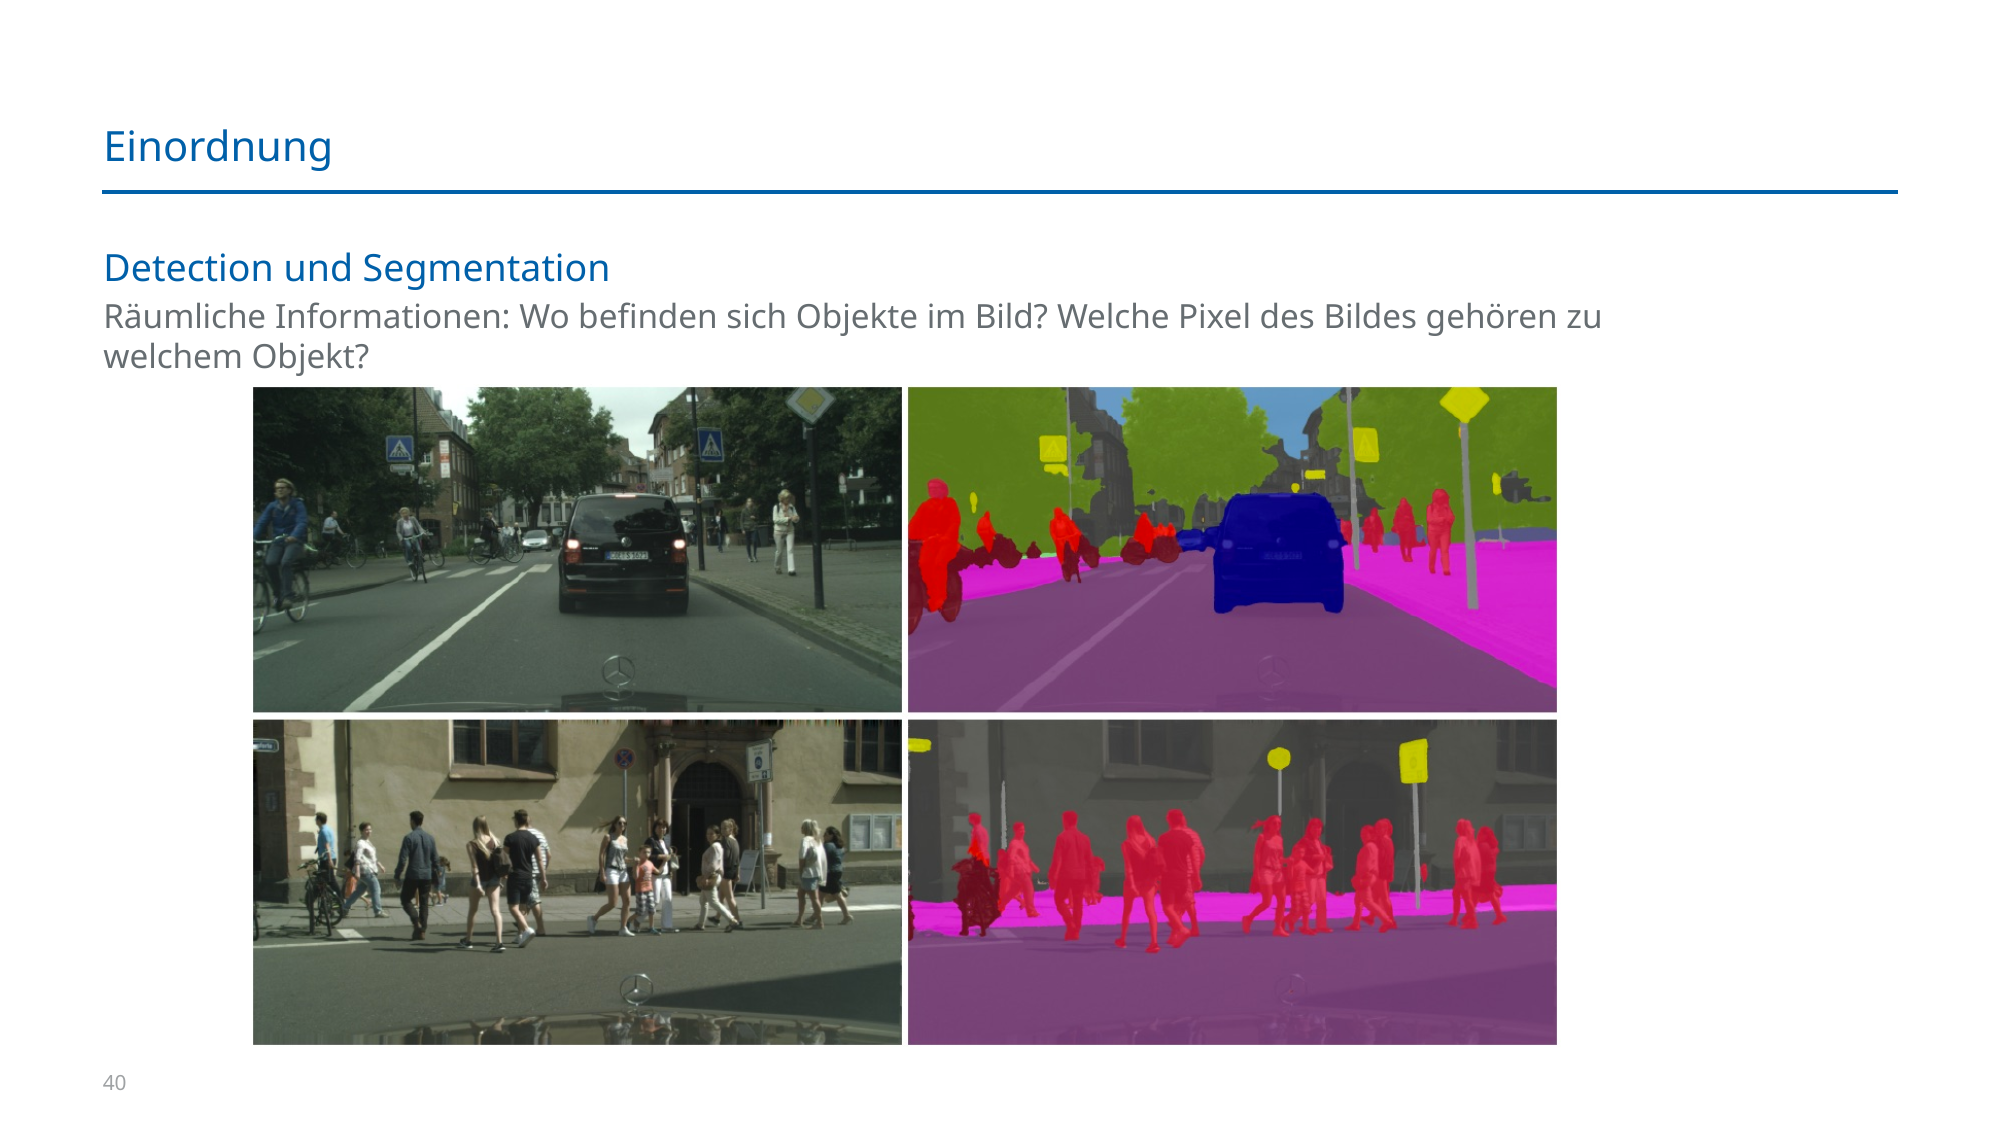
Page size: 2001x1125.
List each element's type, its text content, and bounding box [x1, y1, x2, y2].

picture [250, 384, 1561, 1048]
slide_number 40 [102, 1065, 182, 1089]
list Einordnung [103, 116, 1898, 173]
list Detection und Segmentation Räumliche Informationen: Wo befinden sich Objekte im Bild? Welche Pixel des Bildes gehören zu welchem Objekt? [103, 243, 1709, 905]
